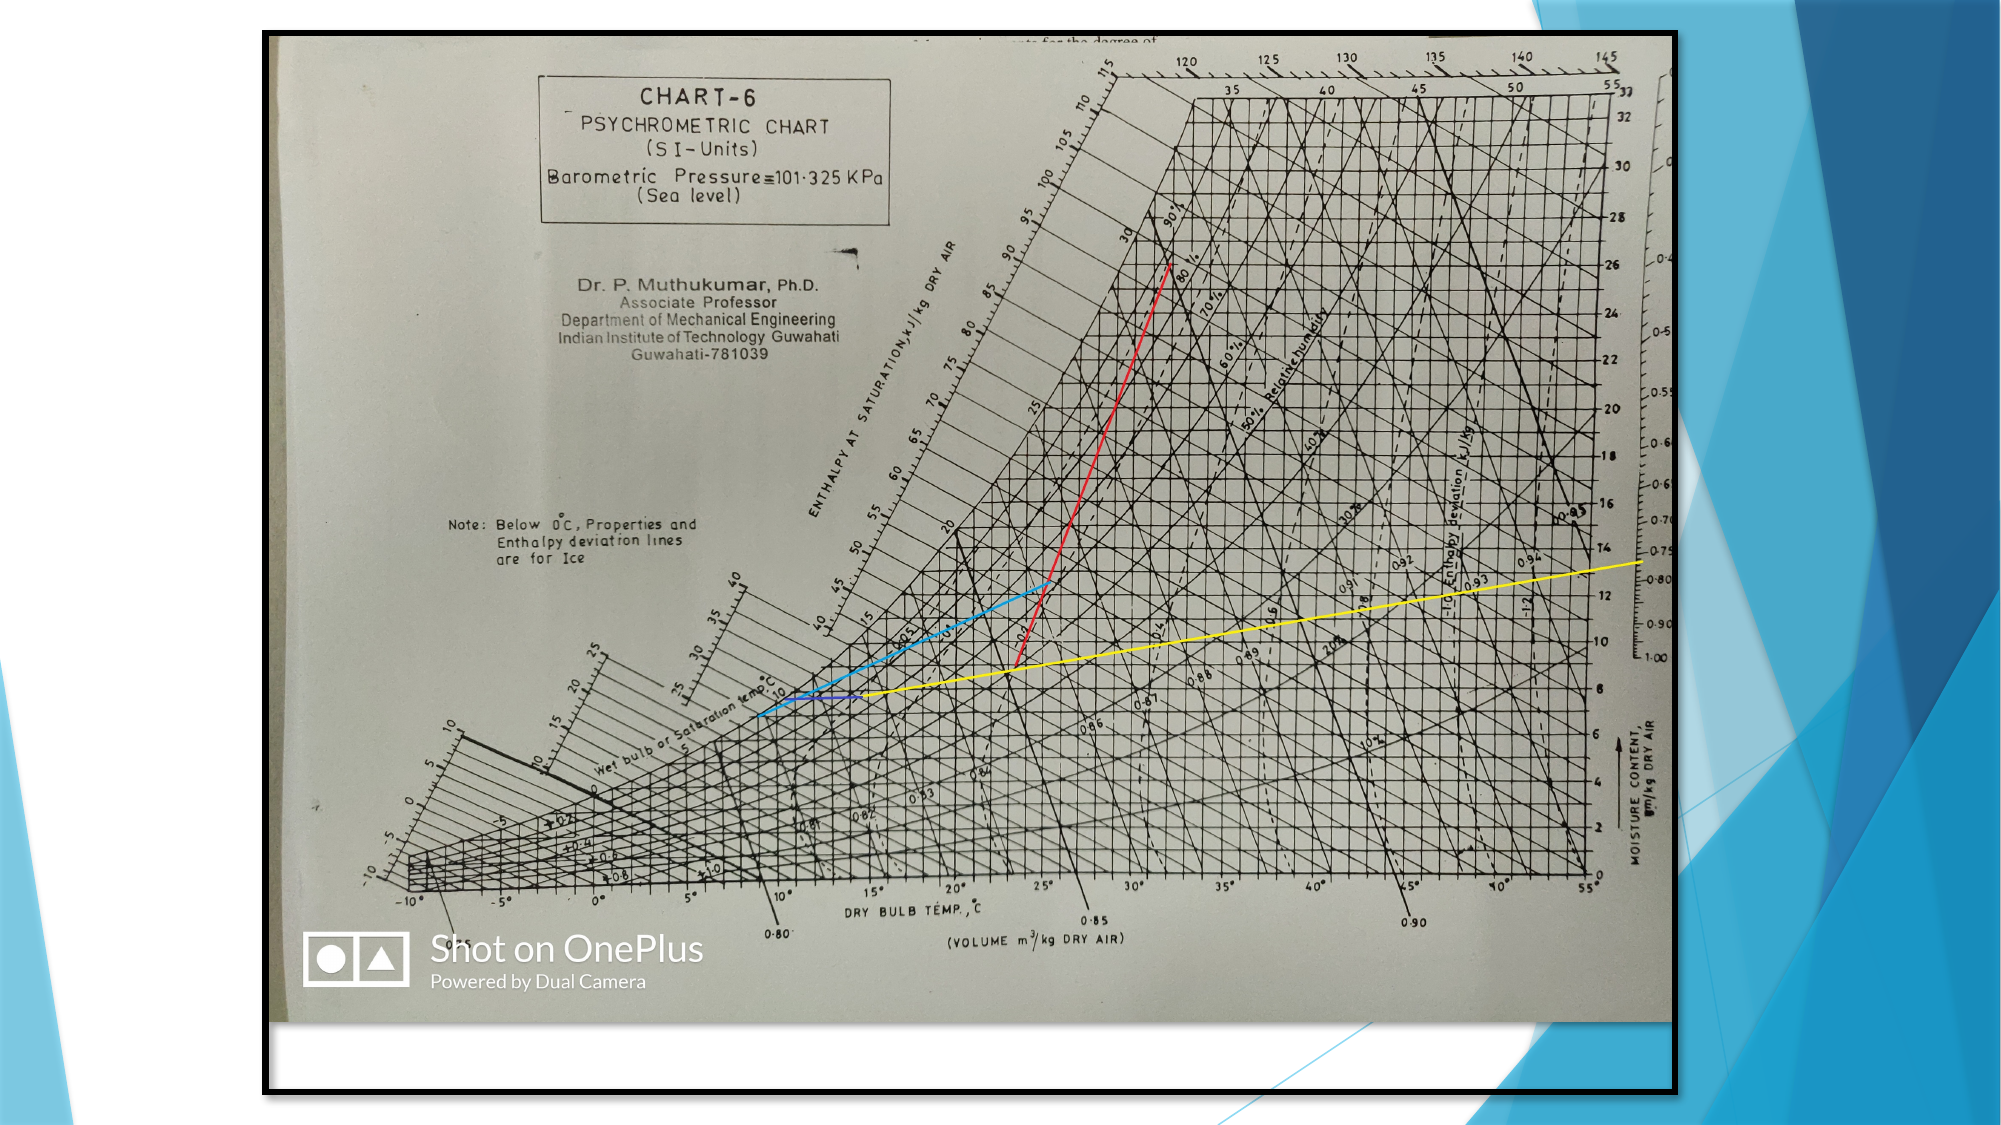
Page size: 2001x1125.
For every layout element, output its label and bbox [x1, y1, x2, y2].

picture [268, 35, 1673, 1090]
